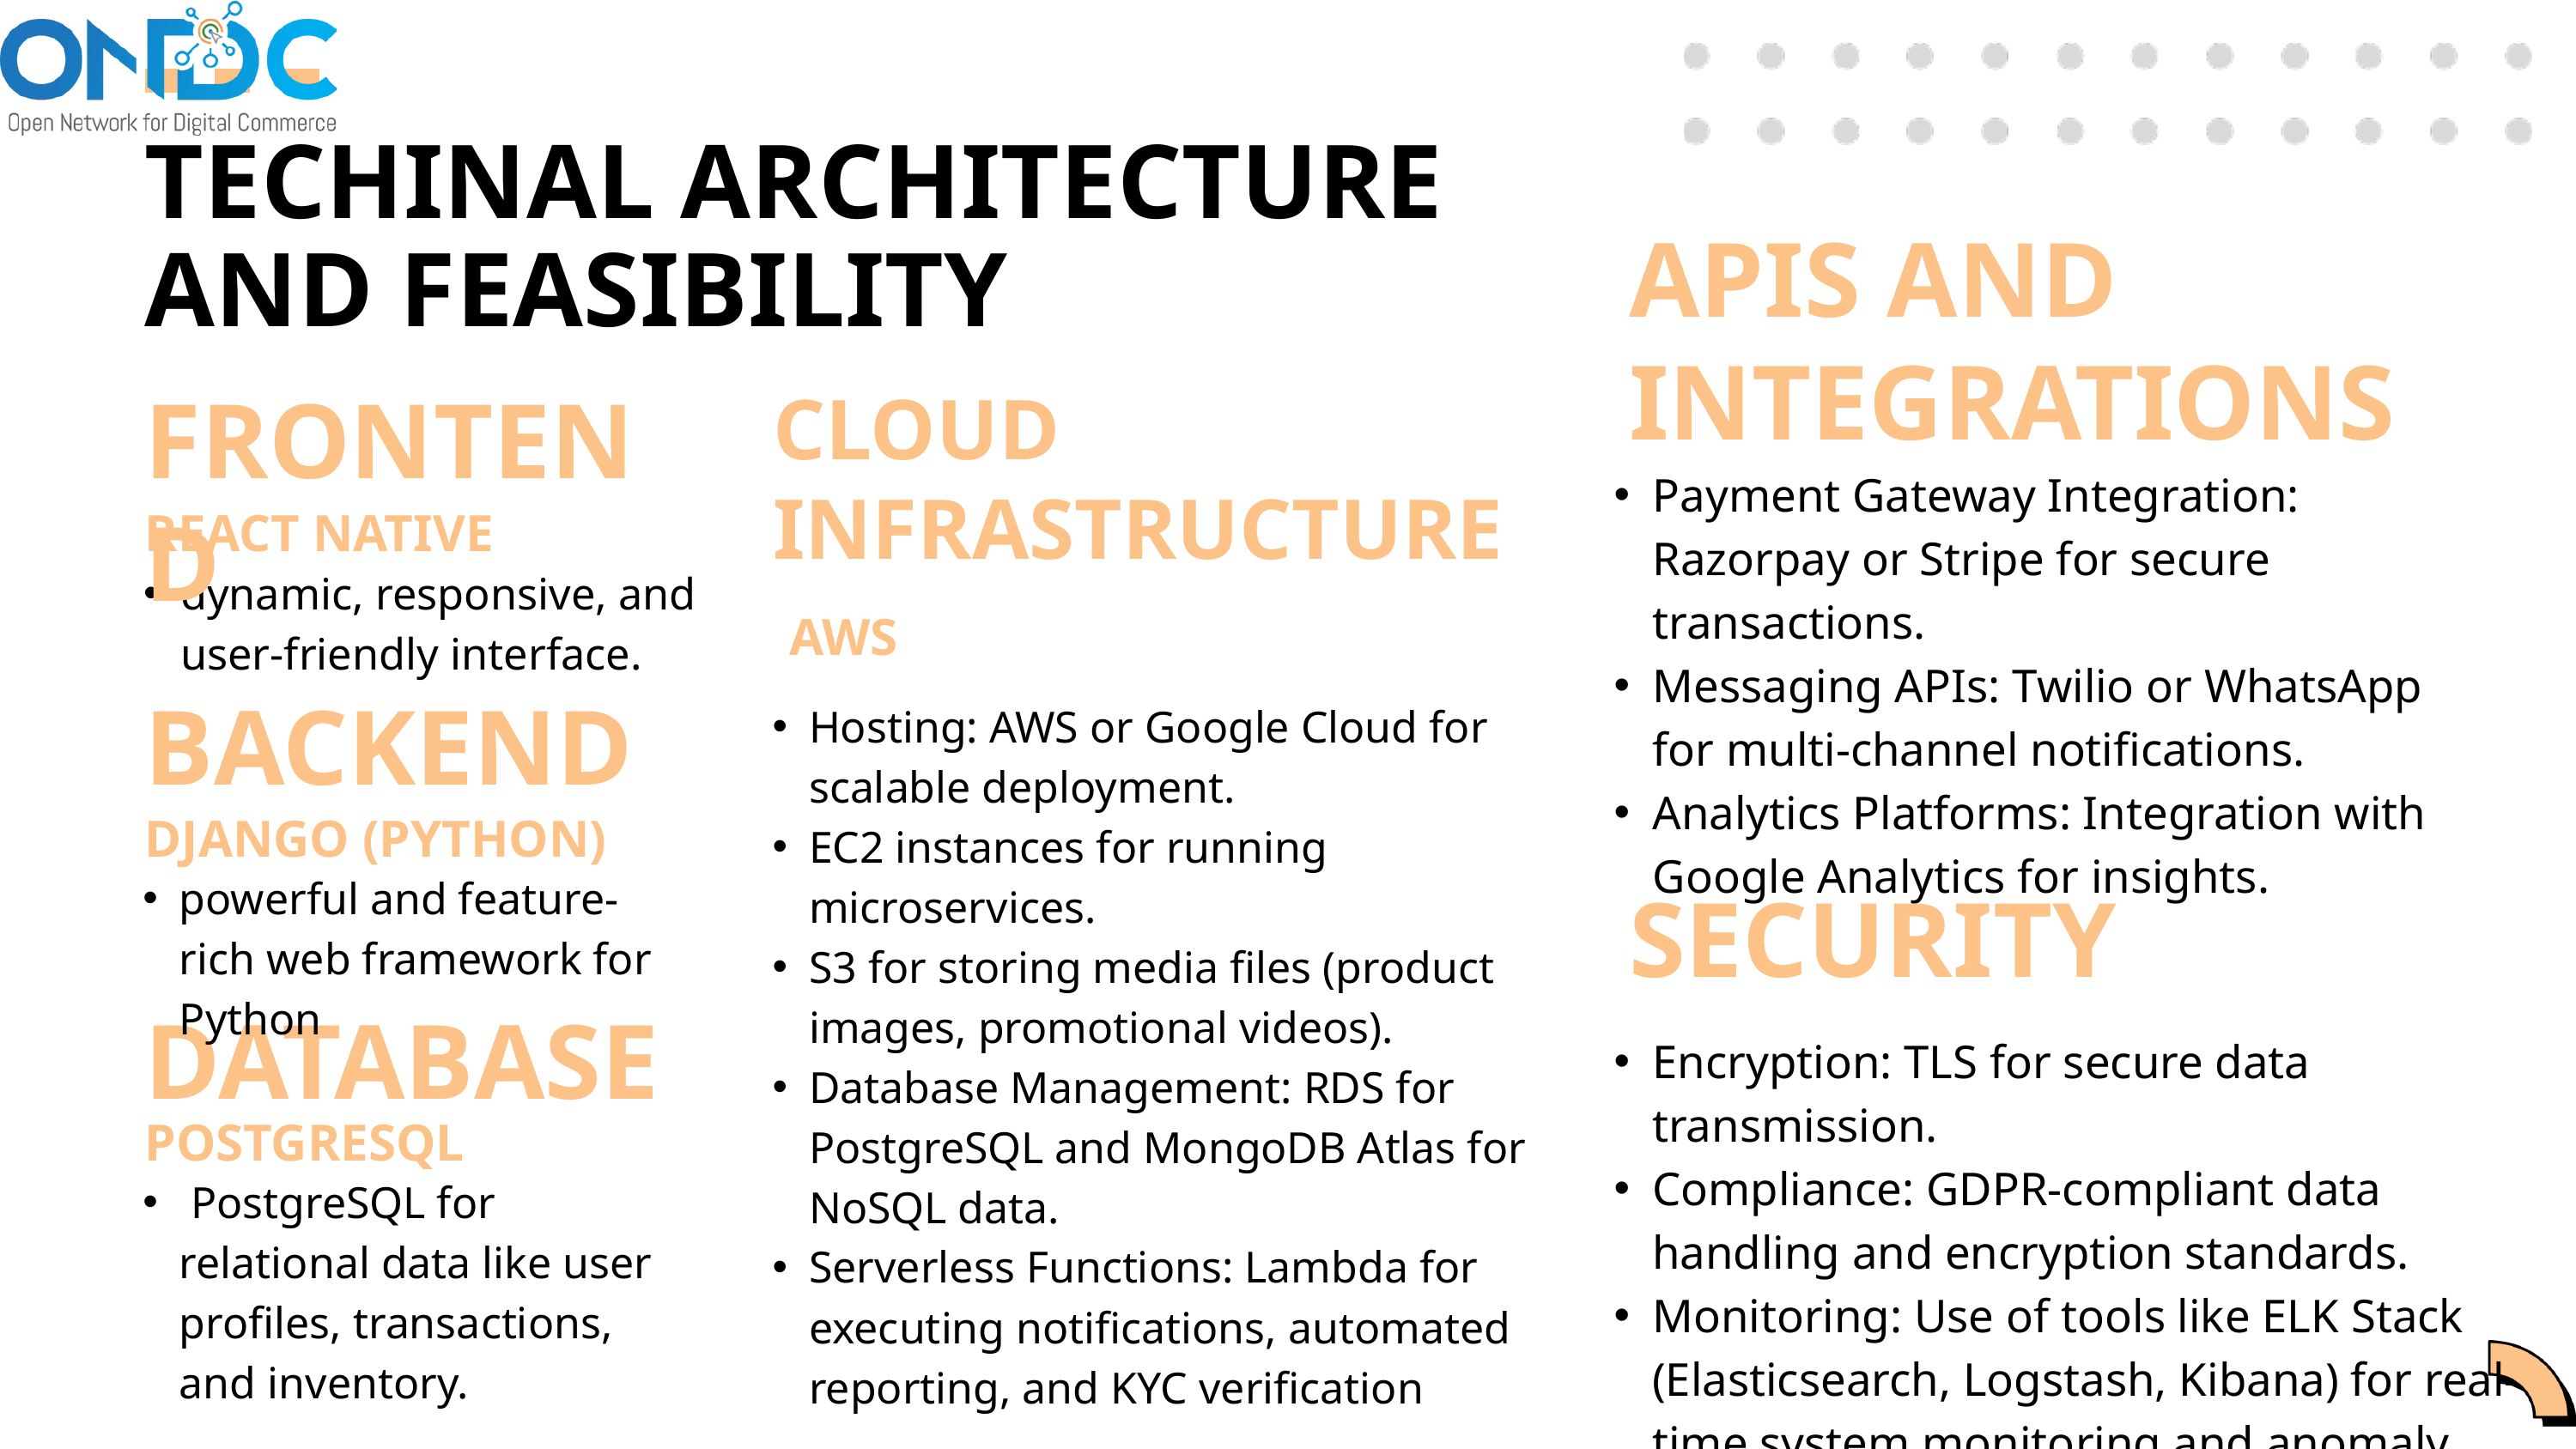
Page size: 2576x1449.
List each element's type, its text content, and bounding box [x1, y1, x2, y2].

text_box Hosting: AWS or Google Cloud for scalable deployment. EC2 instances for running microservices. S3 for storing media files (product images, promotional videos). Database Management: RDS for PostgreSQL and MongoDB Atlas for NoSQL data. Serverless Functions: Lambda for executing notifications, automated reporting, and KYC verification [736, 691, 1546, 1449]
text_box [0, 0, 337, 136]
text_box Encryption: TLS for secure data transmission. Compliance: GDPR-compliant data handling and encryption standards. Monitoring: Use of tools like ELK Stack (Elasticsearch, Logstash, Kibana) for real-time system monitoring and anomaly detection. [1575, 1023, 2532, 1449]
text_box CLOUD INFRASTRUCTURE [773, 377, 1509, 576]
text_box FRONTEND [144, 375, 707, 622]
text_box TECHINAL ARCHITECTURE AND FEASIBILITY [144, 130, 1472, 347]
text_box powerful and feature-rich web framework for Python [106, 863, 659, 1044]
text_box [144, 68, 320, 93]
text_box SECURITY [1629, 874, 2488, 998]
text_box AWS [789, 605, 1262, 666]
text_box [1684, 0, 2532, 145]
text_box BACKEND [144, 682, 678, 806]
text_box DJANGO (PYTHON) [144, 806, 637, 863]
text_box [2532, 1340, 2576, 1427]
text_box APIS AND INTEGRATIONS [1629, 214, 2488, 461]
text_box PostgreSQL for relational data like user profiles, transactions, and inventory. [106, 1167, 695, 1408]
text_box Payment Gateway Integration: Razorpay or Stripe for secure transactions. Messaging APIs: Twilio or WhatsApp for multi-channel notifications. Analytics Platforms: Integration with Google Analytics for insights. [1575, 457, 2488, 966]
text_box DATABASE [144, 997, 697, 1120]
text_box POSTGRESQL [144, 1120, 617, 1167]
text_box dynamic, responsive, and user-friendly interface. [106, 557, 707, 740]
